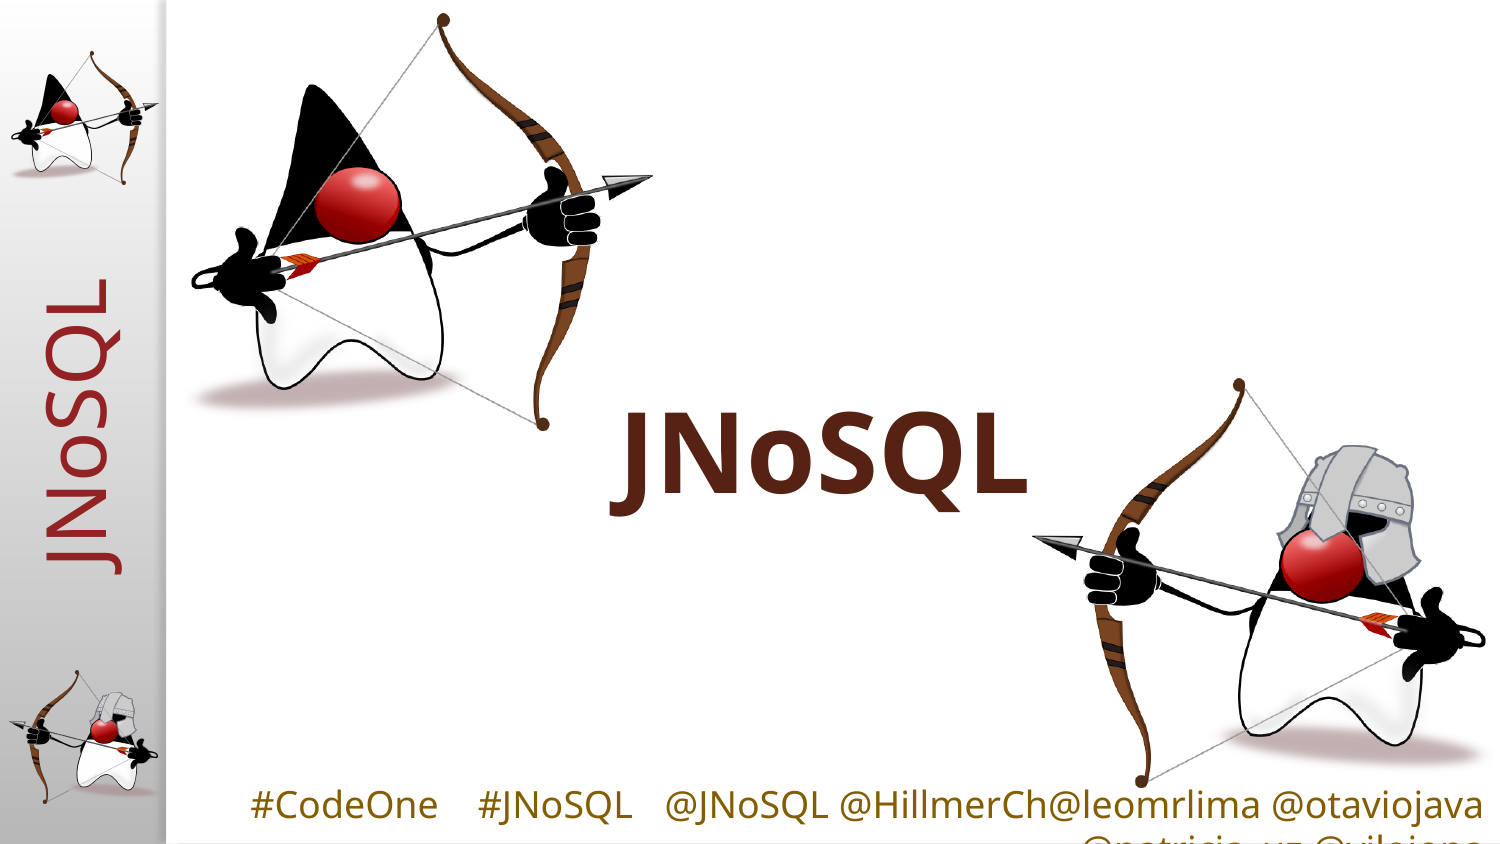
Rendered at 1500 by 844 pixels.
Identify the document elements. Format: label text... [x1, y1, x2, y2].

picture [1032, 378, 1500, 789]
picture [6, 51, 159, 185]
title JNoSQL [209, 378, 1031, 520]
picture [9, 670, 163, 804]
picture [174, 12, 653, 432]
